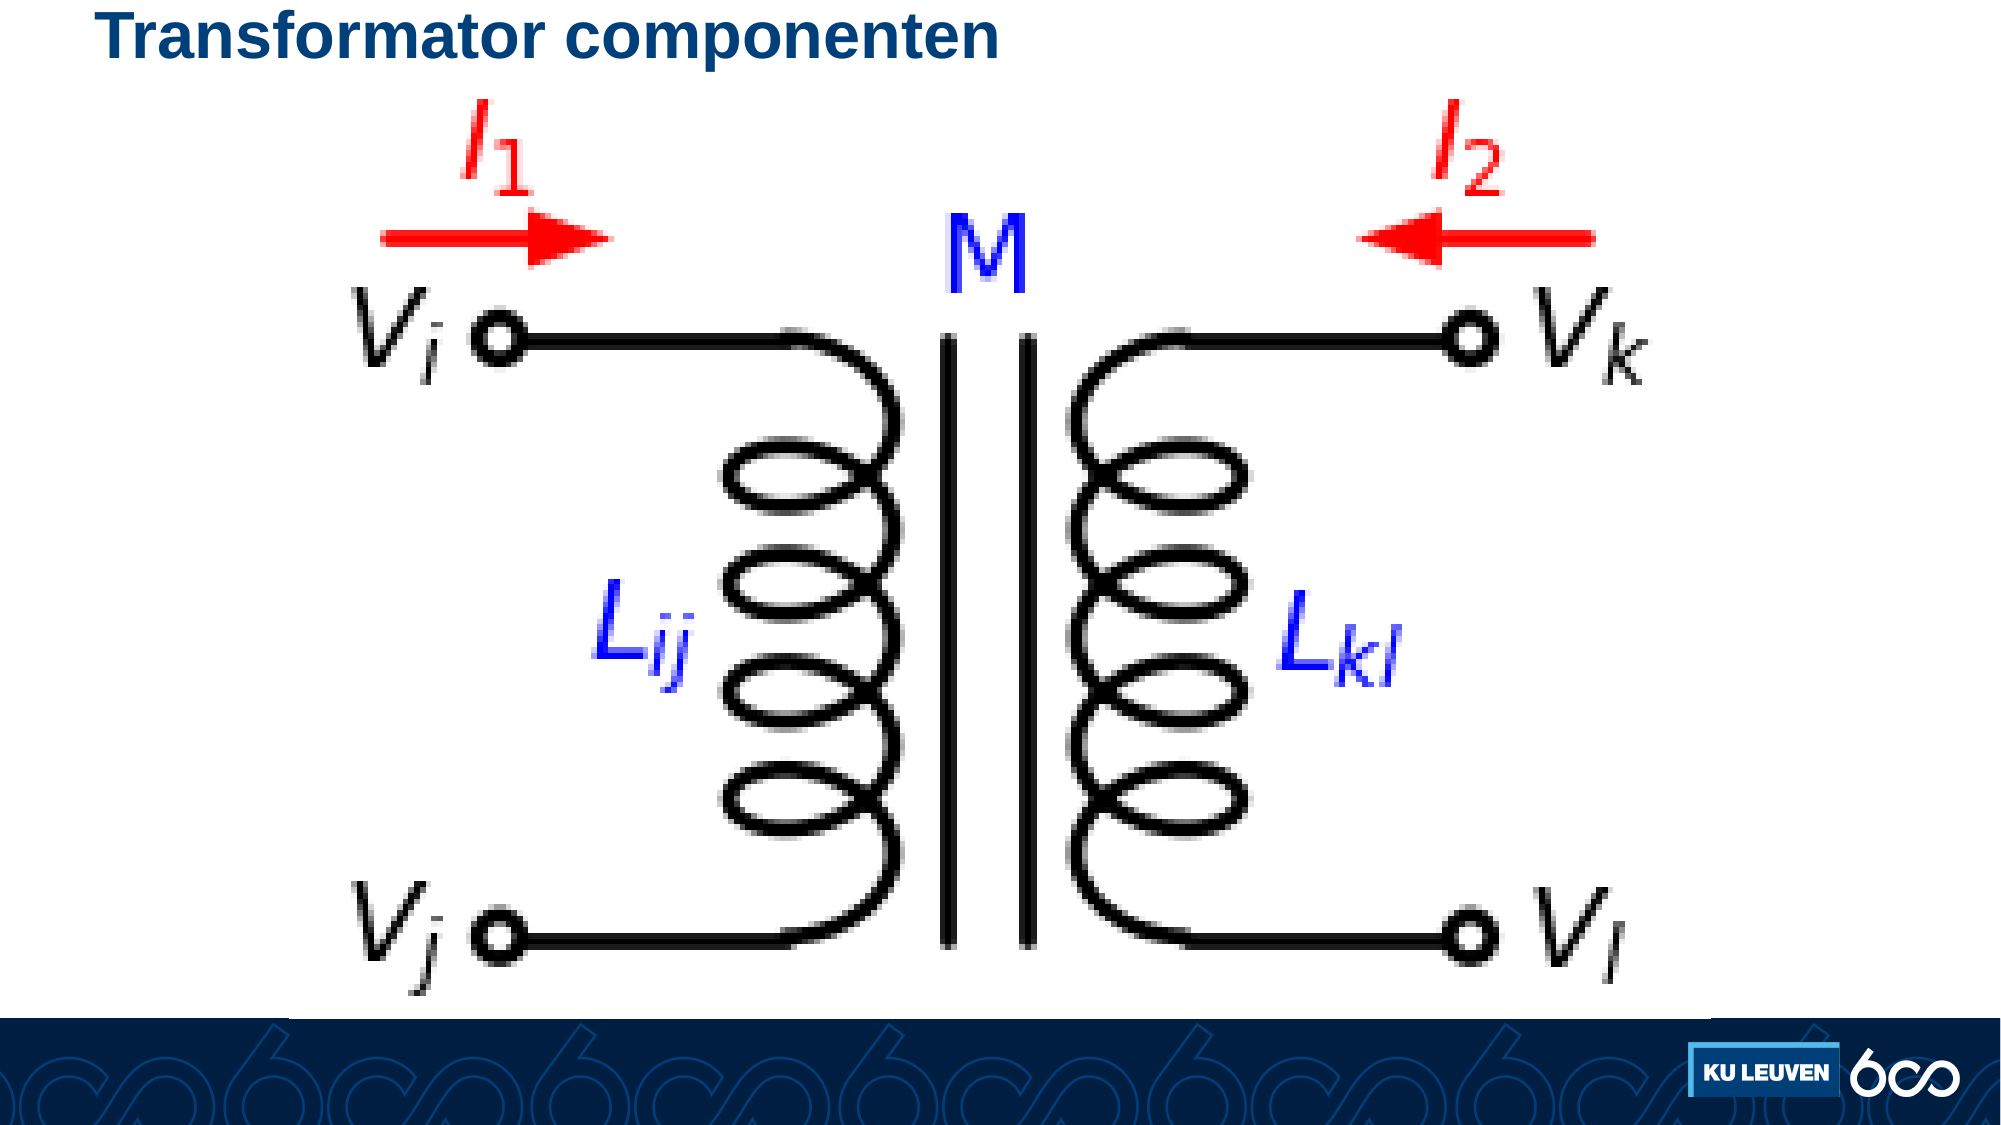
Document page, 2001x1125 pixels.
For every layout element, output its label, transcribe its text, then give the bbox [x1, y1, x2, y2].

title Transformator componenten [94, 0, 1906, 108]
picture [0, 88, 2001, 1125]
